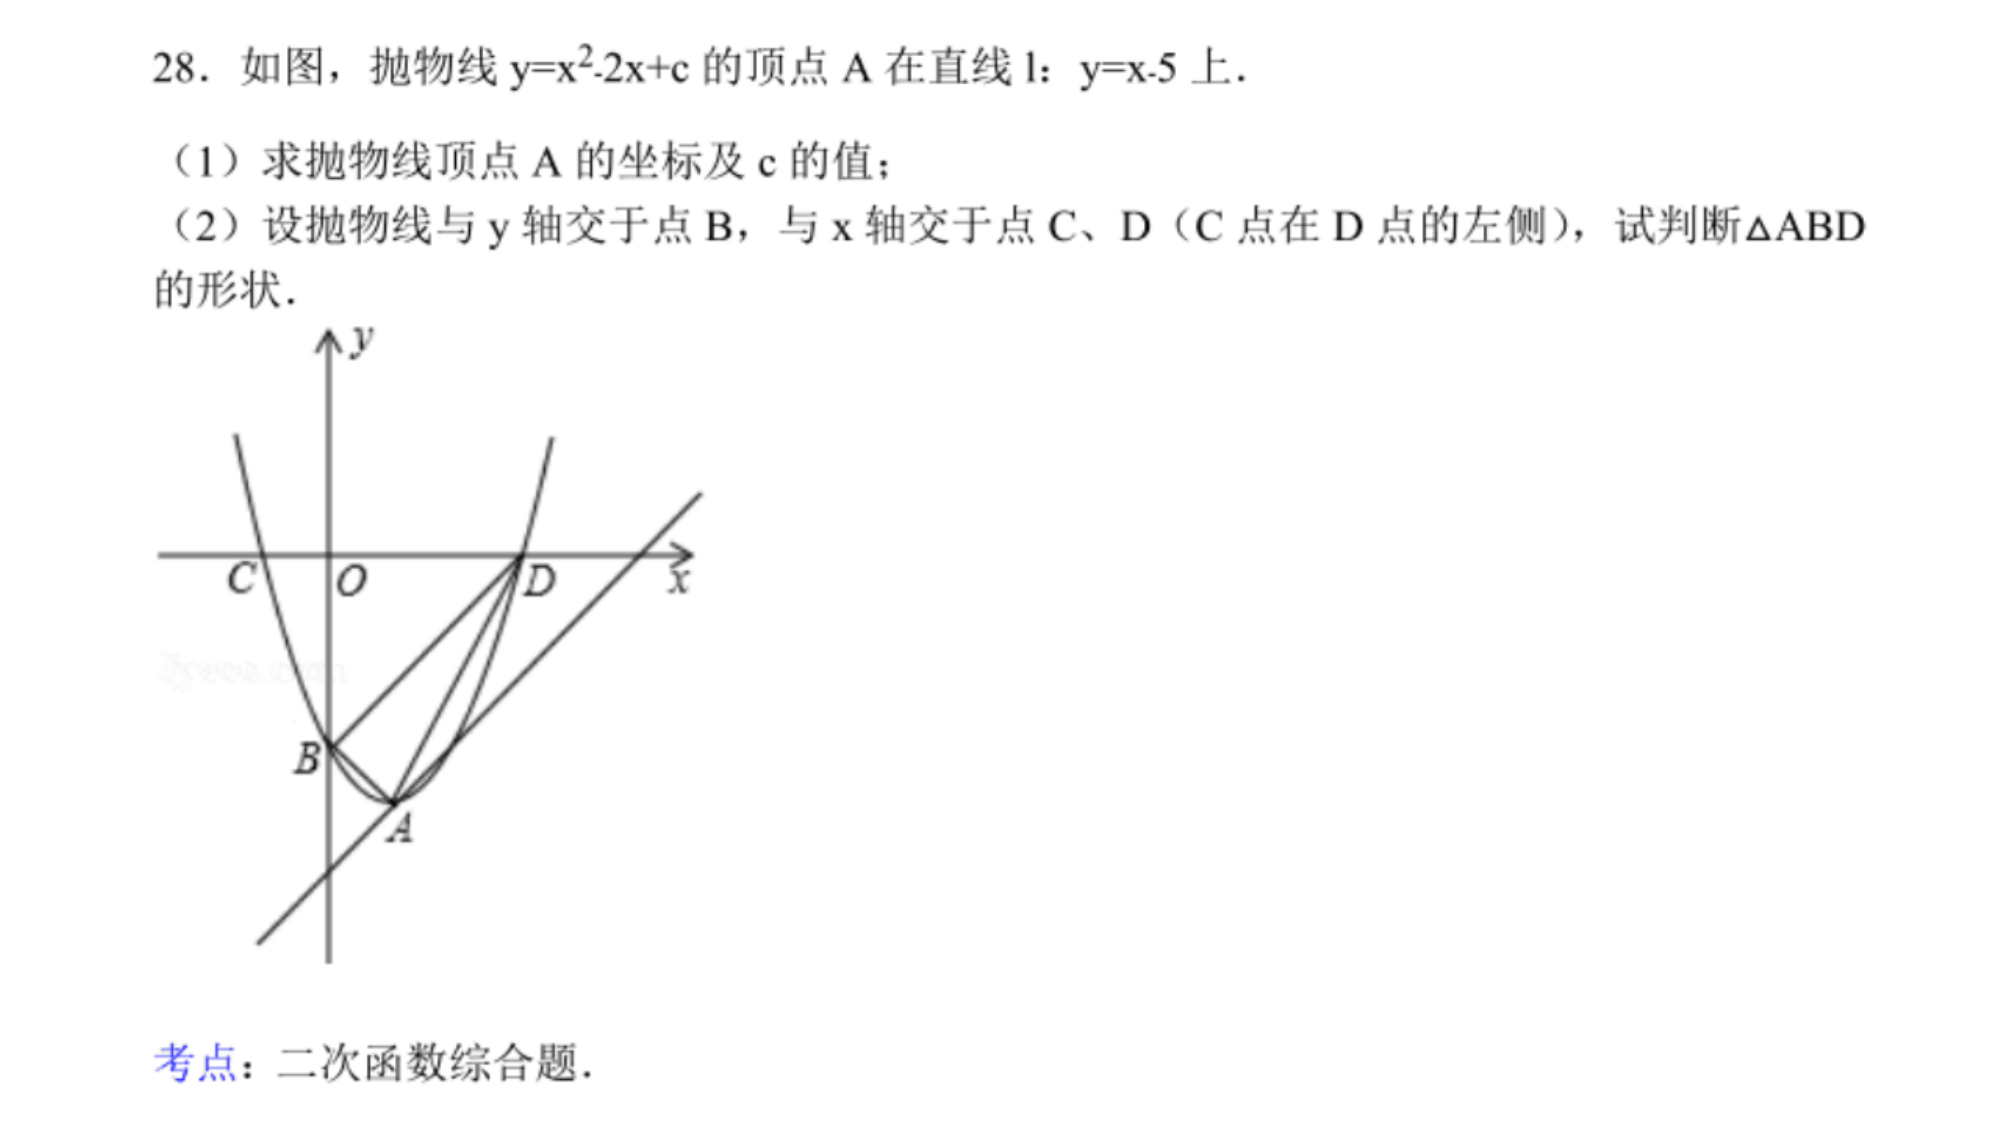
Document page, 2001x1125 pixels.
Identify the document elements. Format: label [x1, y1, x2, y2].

picture [100, 31, 1900, 1093]
